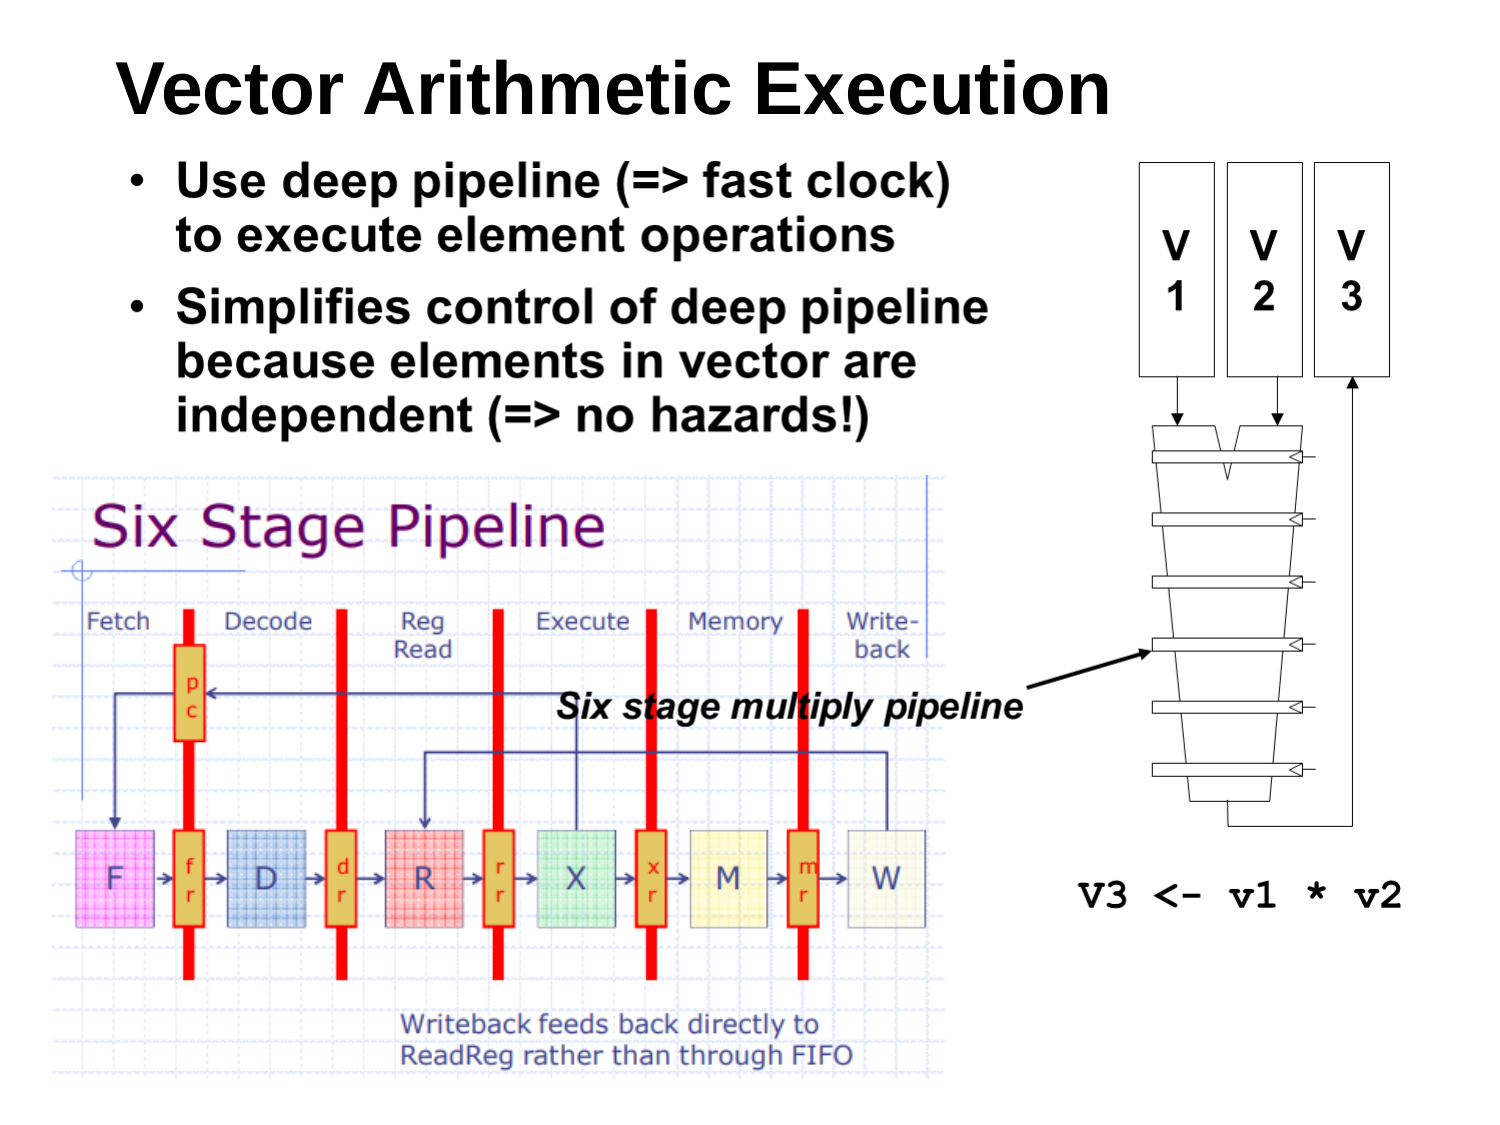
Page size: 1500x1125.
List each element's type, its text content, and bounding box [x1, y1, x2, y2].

title Vector Arithmetic Execution [100, 46, 1459, 135]
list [100, 134, 1429, 947]
picture [52, 475, 945, 1079]
